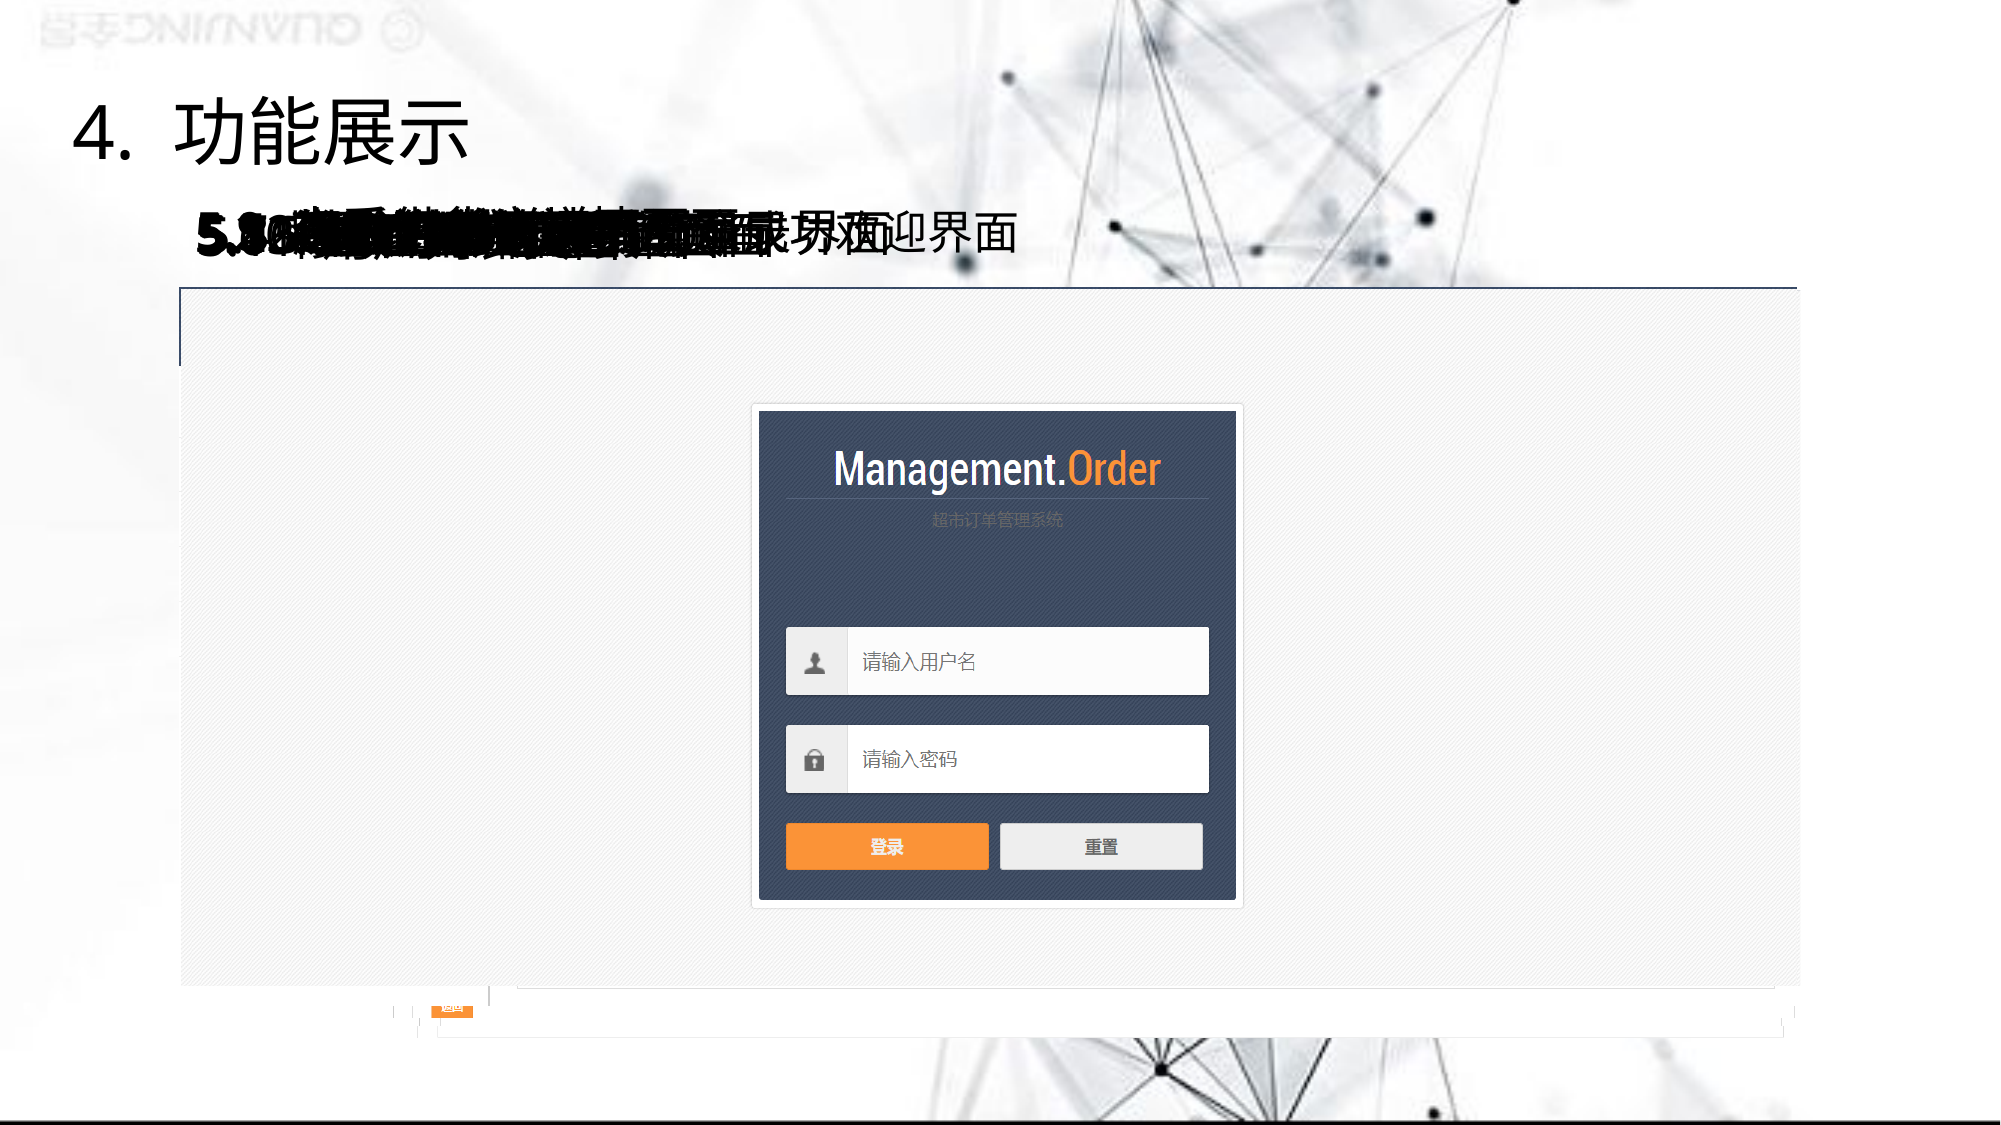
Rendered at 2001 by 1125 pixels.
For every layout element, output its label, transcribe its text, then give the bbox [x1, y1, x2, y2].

text_box 4. 功能展示 [57, 49, 581, 210]
text_box 5.16 退出系统页面 [184, 173, 961, 287]
text_box 5.2 超市订单管理系统登录成功欢迎界面 [961, 172, 1083, 287]
picture [0, 0, 2001, 1125]
text_box 5.12 添加用户页面 [180, 171, 957, 287]
